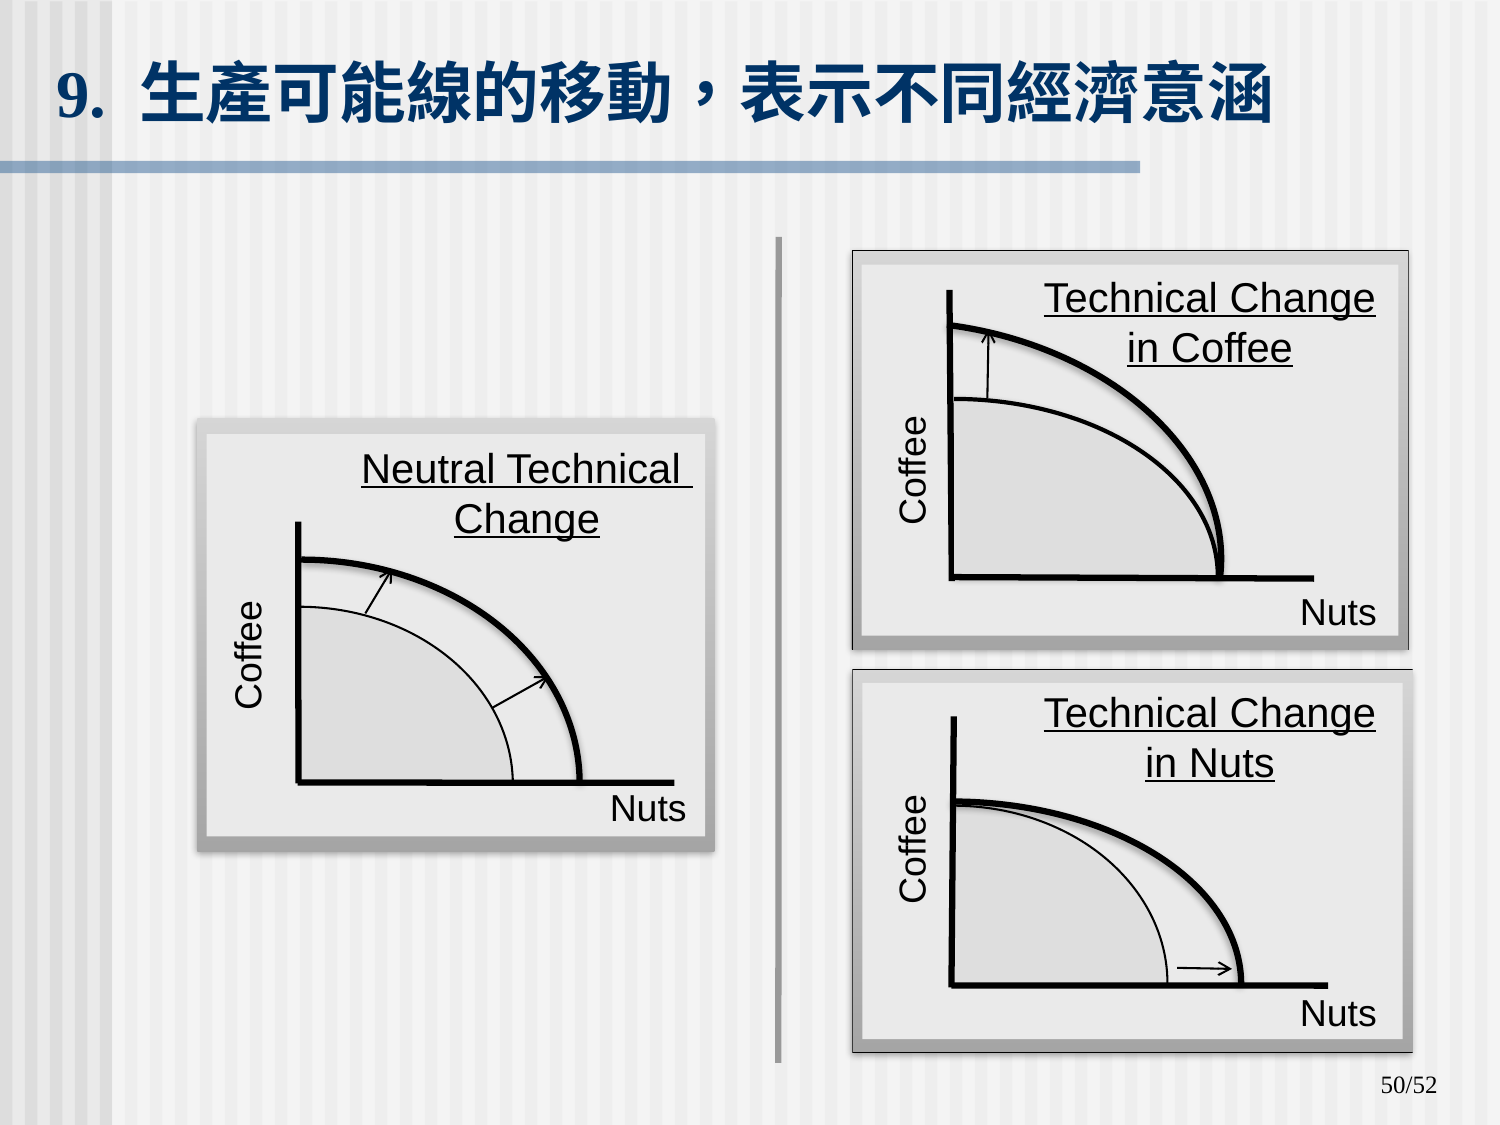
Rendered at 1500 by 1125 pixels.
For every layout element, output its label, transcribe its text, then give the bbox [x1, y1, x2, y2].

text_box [22, 418, 656, 1007]
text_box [617, 250, 1409, 758]
title 9. 生產可能線的移動，表示不同經濟意涵 [41, 42, 1317, 139]
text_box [661, 757, 1413, 1125]
